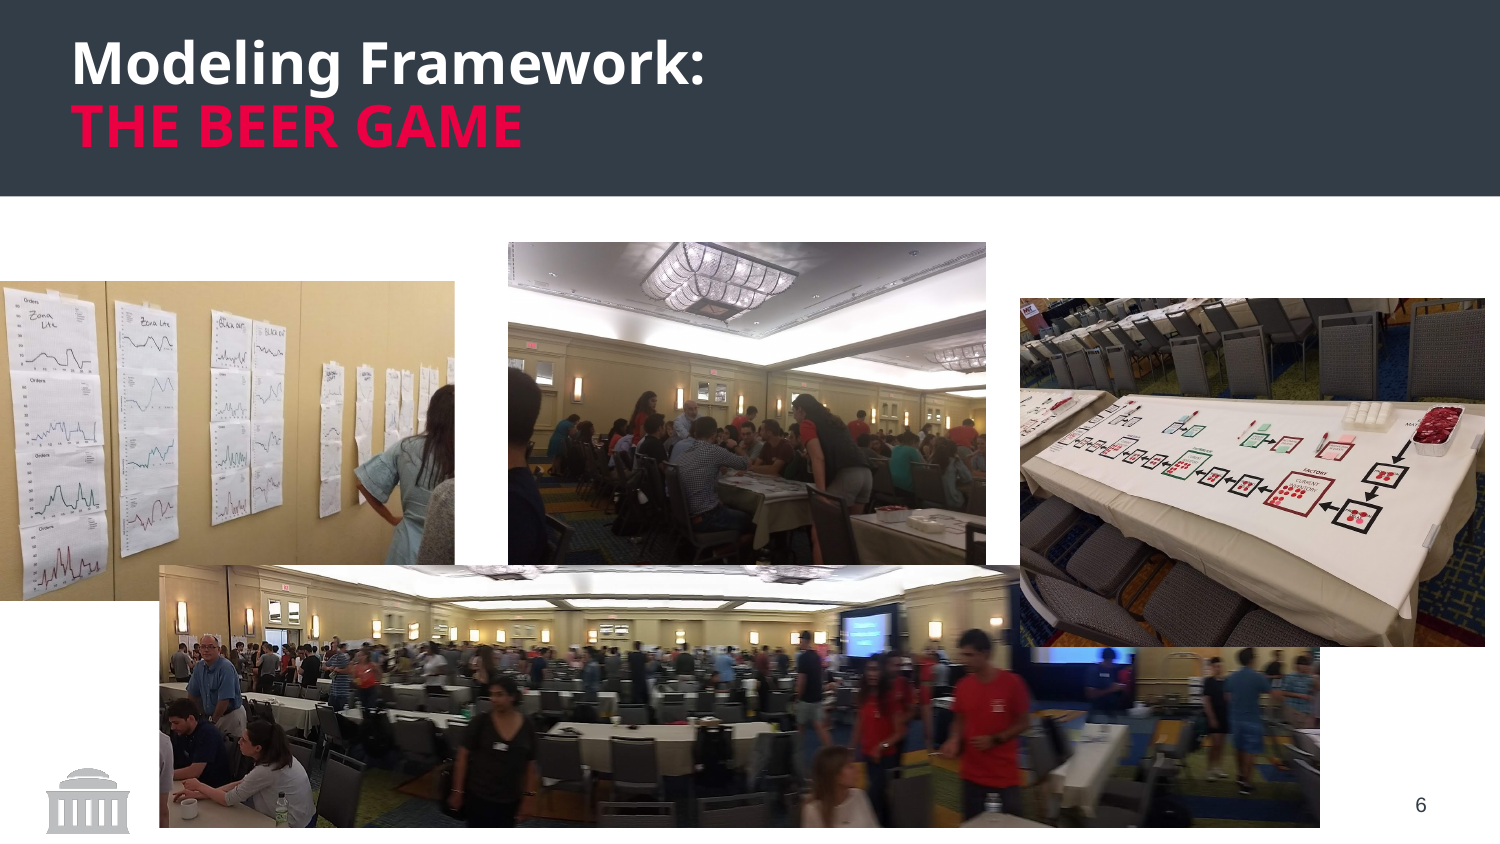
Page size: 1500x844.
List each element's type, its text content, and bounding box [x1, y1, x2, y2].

slide_number 5 [1320, 782, 1442, 828]
picture [46, 768, 130, 834]
title Modeling Framework: THE BEER GAME [55, 0, 1446, 196]
picture [0, 242, 1485, 828]
